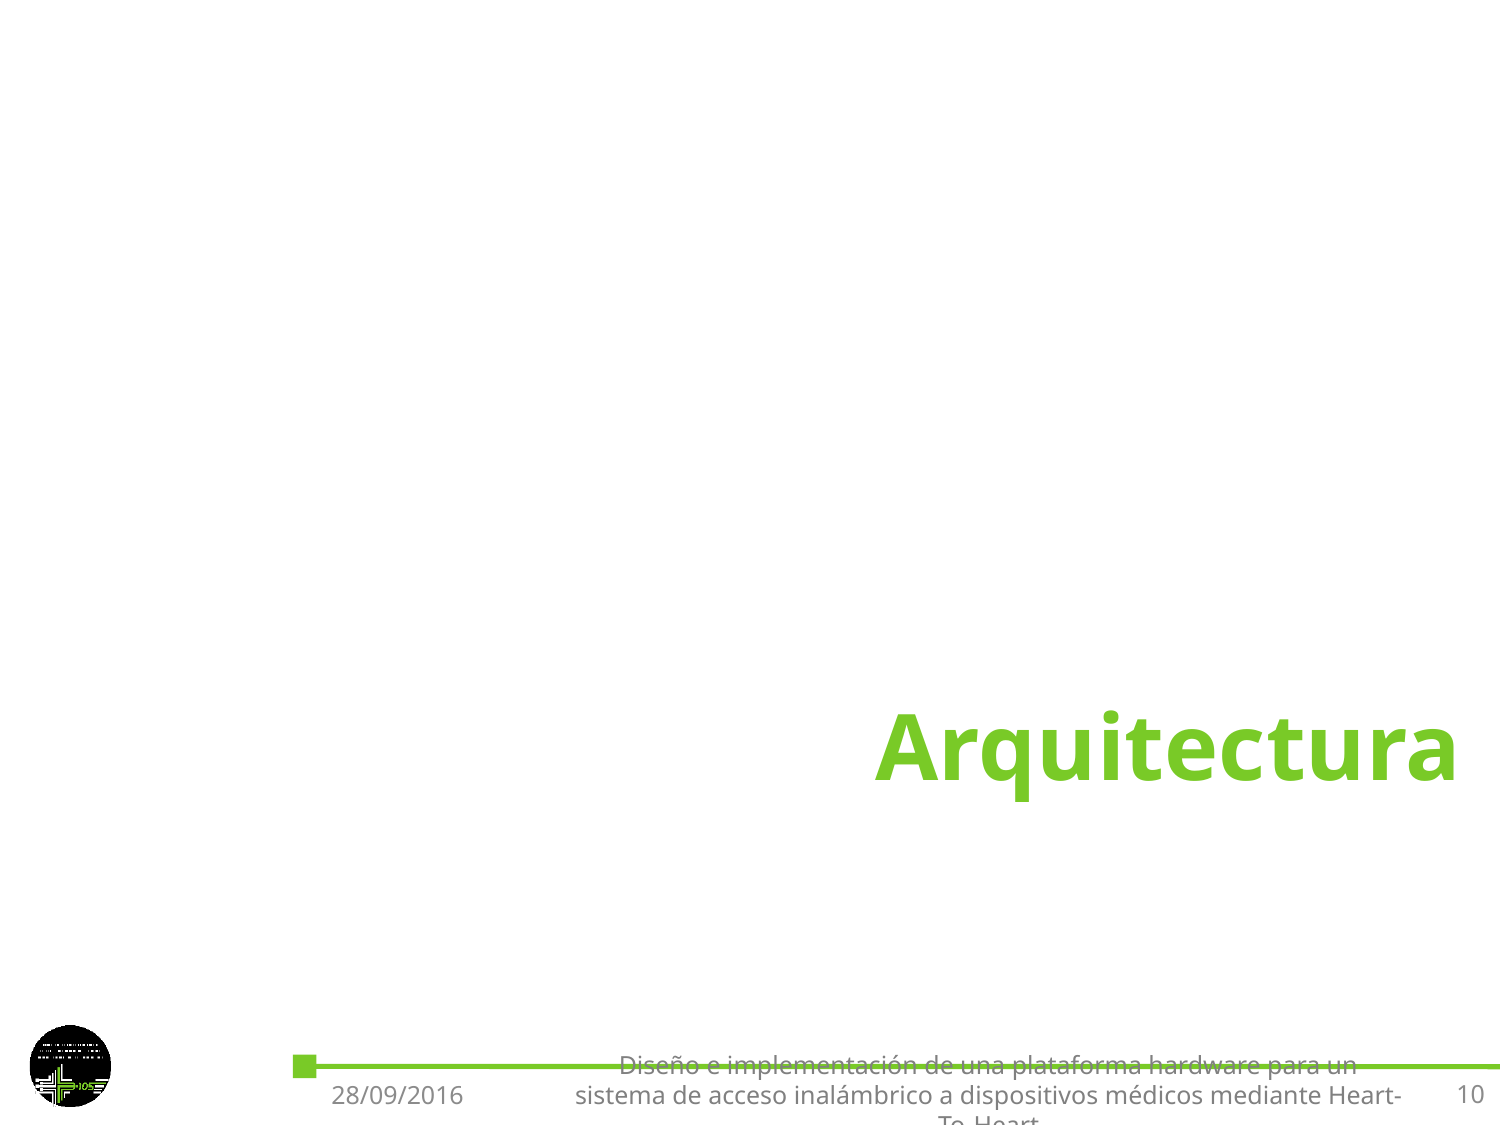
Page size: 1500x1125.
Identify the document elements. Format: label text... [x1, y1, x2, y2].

title Arquitectura [35, 632, 1477, 856]
picture [29, 1025, 111, 1107]
footer Diseño e implementación de una plataforma hardware para un sistema de acceso inalámbrico a dispositivos médicos mediante Heart-To-Heart [559, 1065, 1418, 1125]
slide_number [316, 1065, 559, 1125]
slide_number 10 [1422, 1065, 1500, 1125]
